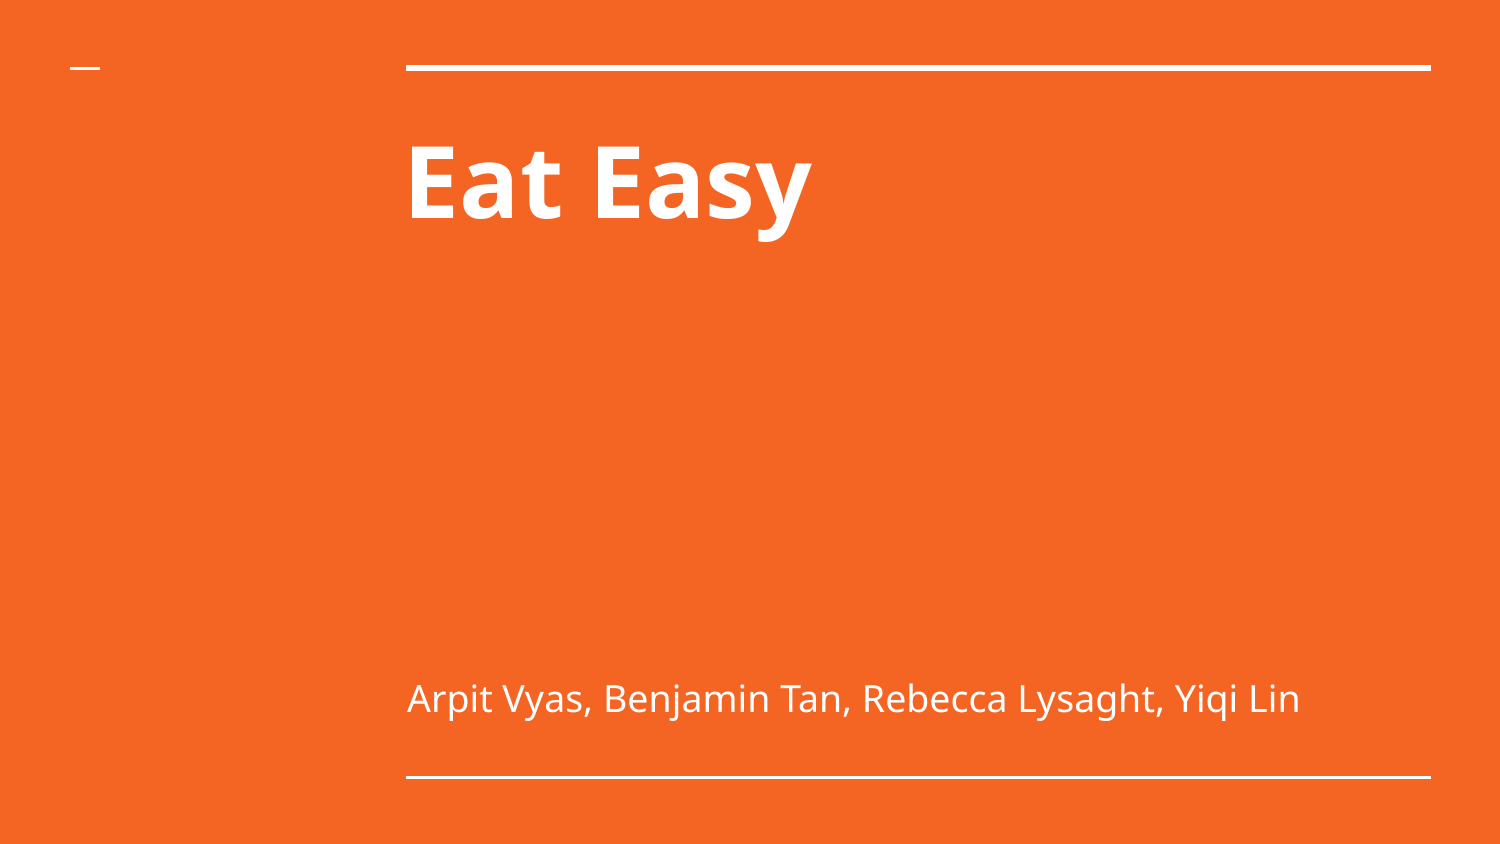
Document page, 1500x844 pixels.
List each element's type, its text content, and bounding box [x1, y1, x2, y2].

subtitle Arpit Vyas, Benjamin Tan, Rebecca Lysaght, Yiqi Lin [392, 531, 1431, 735]
title Eat Easy [389, 103, 1428, 357]
